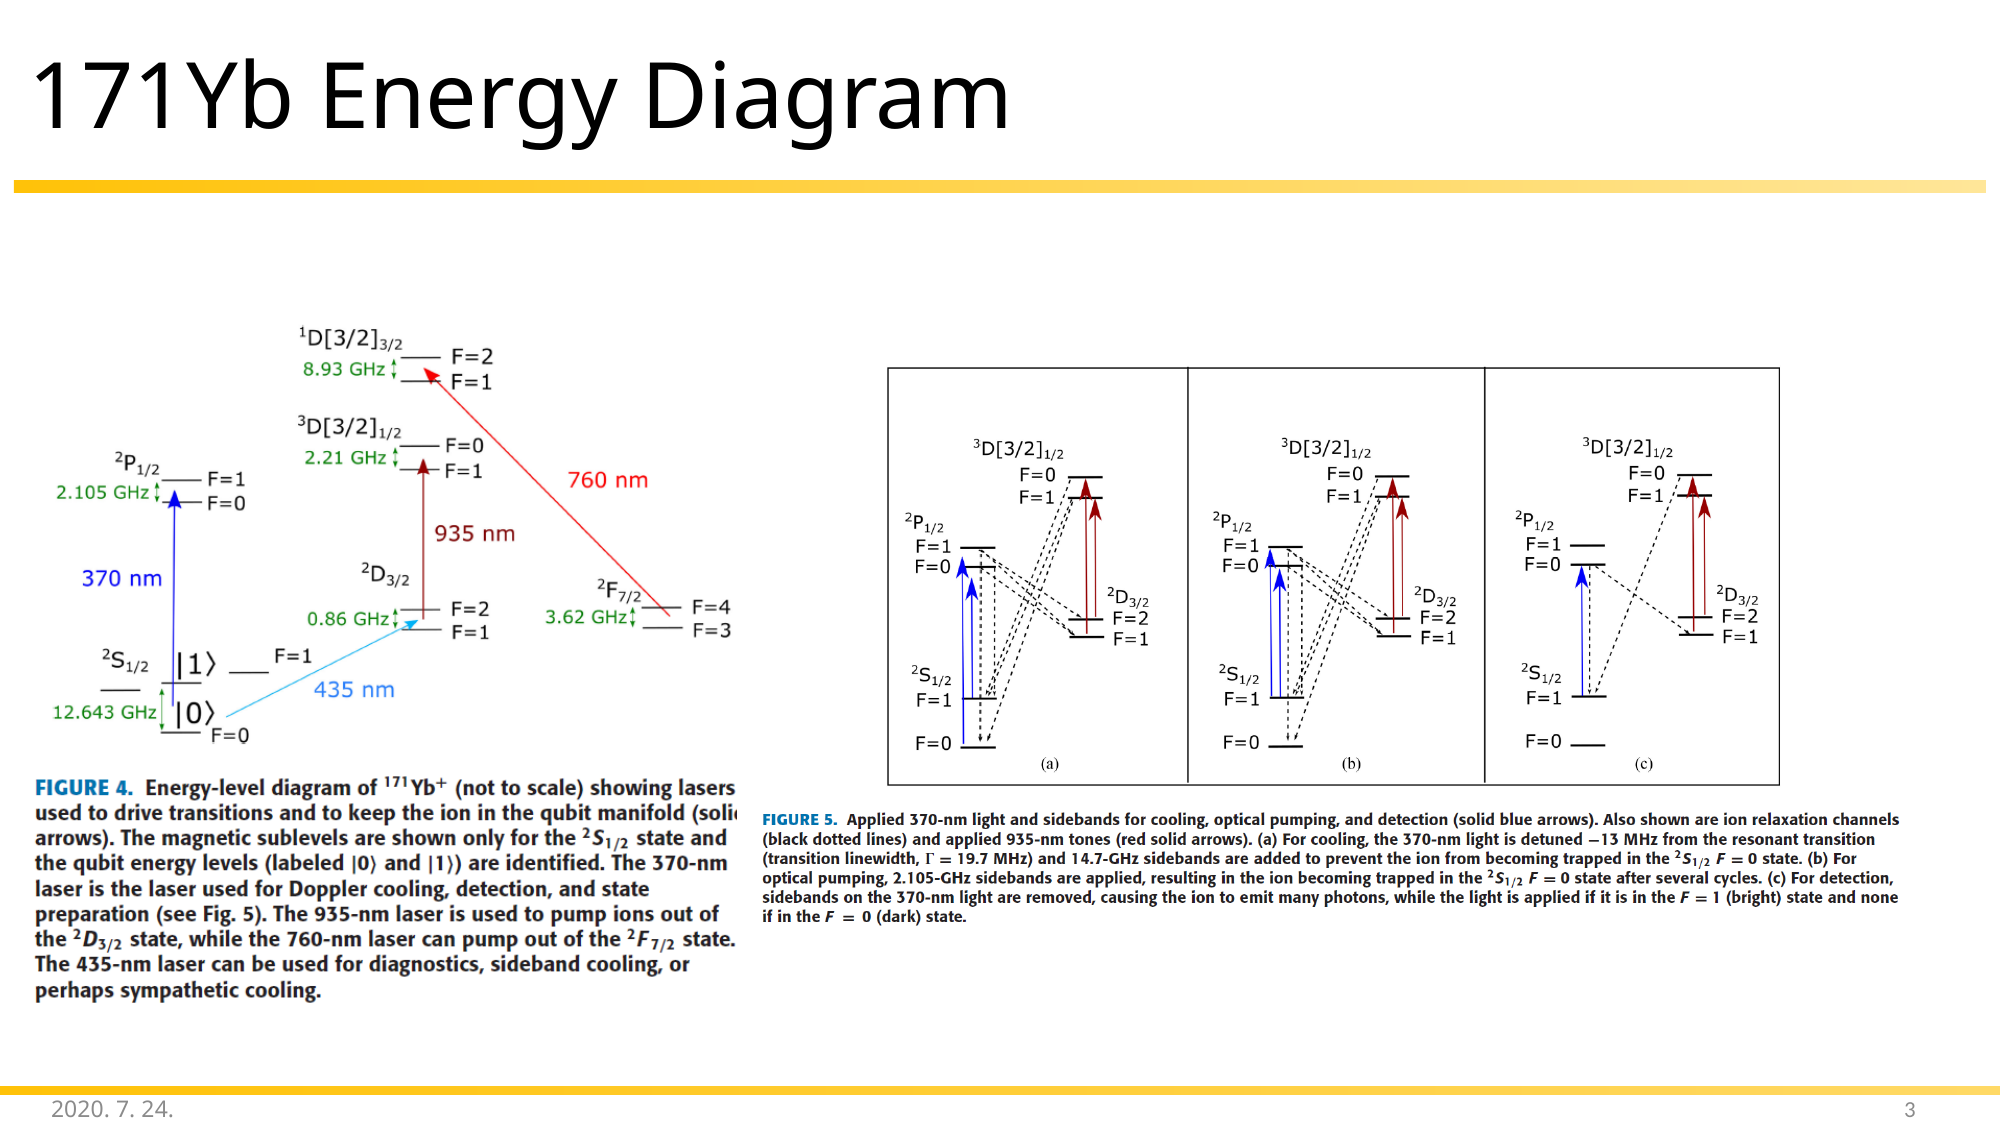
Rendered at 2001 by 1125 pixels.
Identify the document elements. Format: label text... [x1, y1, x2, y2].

slide_number 3 [1480, 1078, 1931, 1125]
picture [13, 255, 1932, 1010]
title 171Yb Energy Diagram [13, 25, 1986, 173]
slide_number 2020. 7. 24. [36, 1078, 486, 1125]
